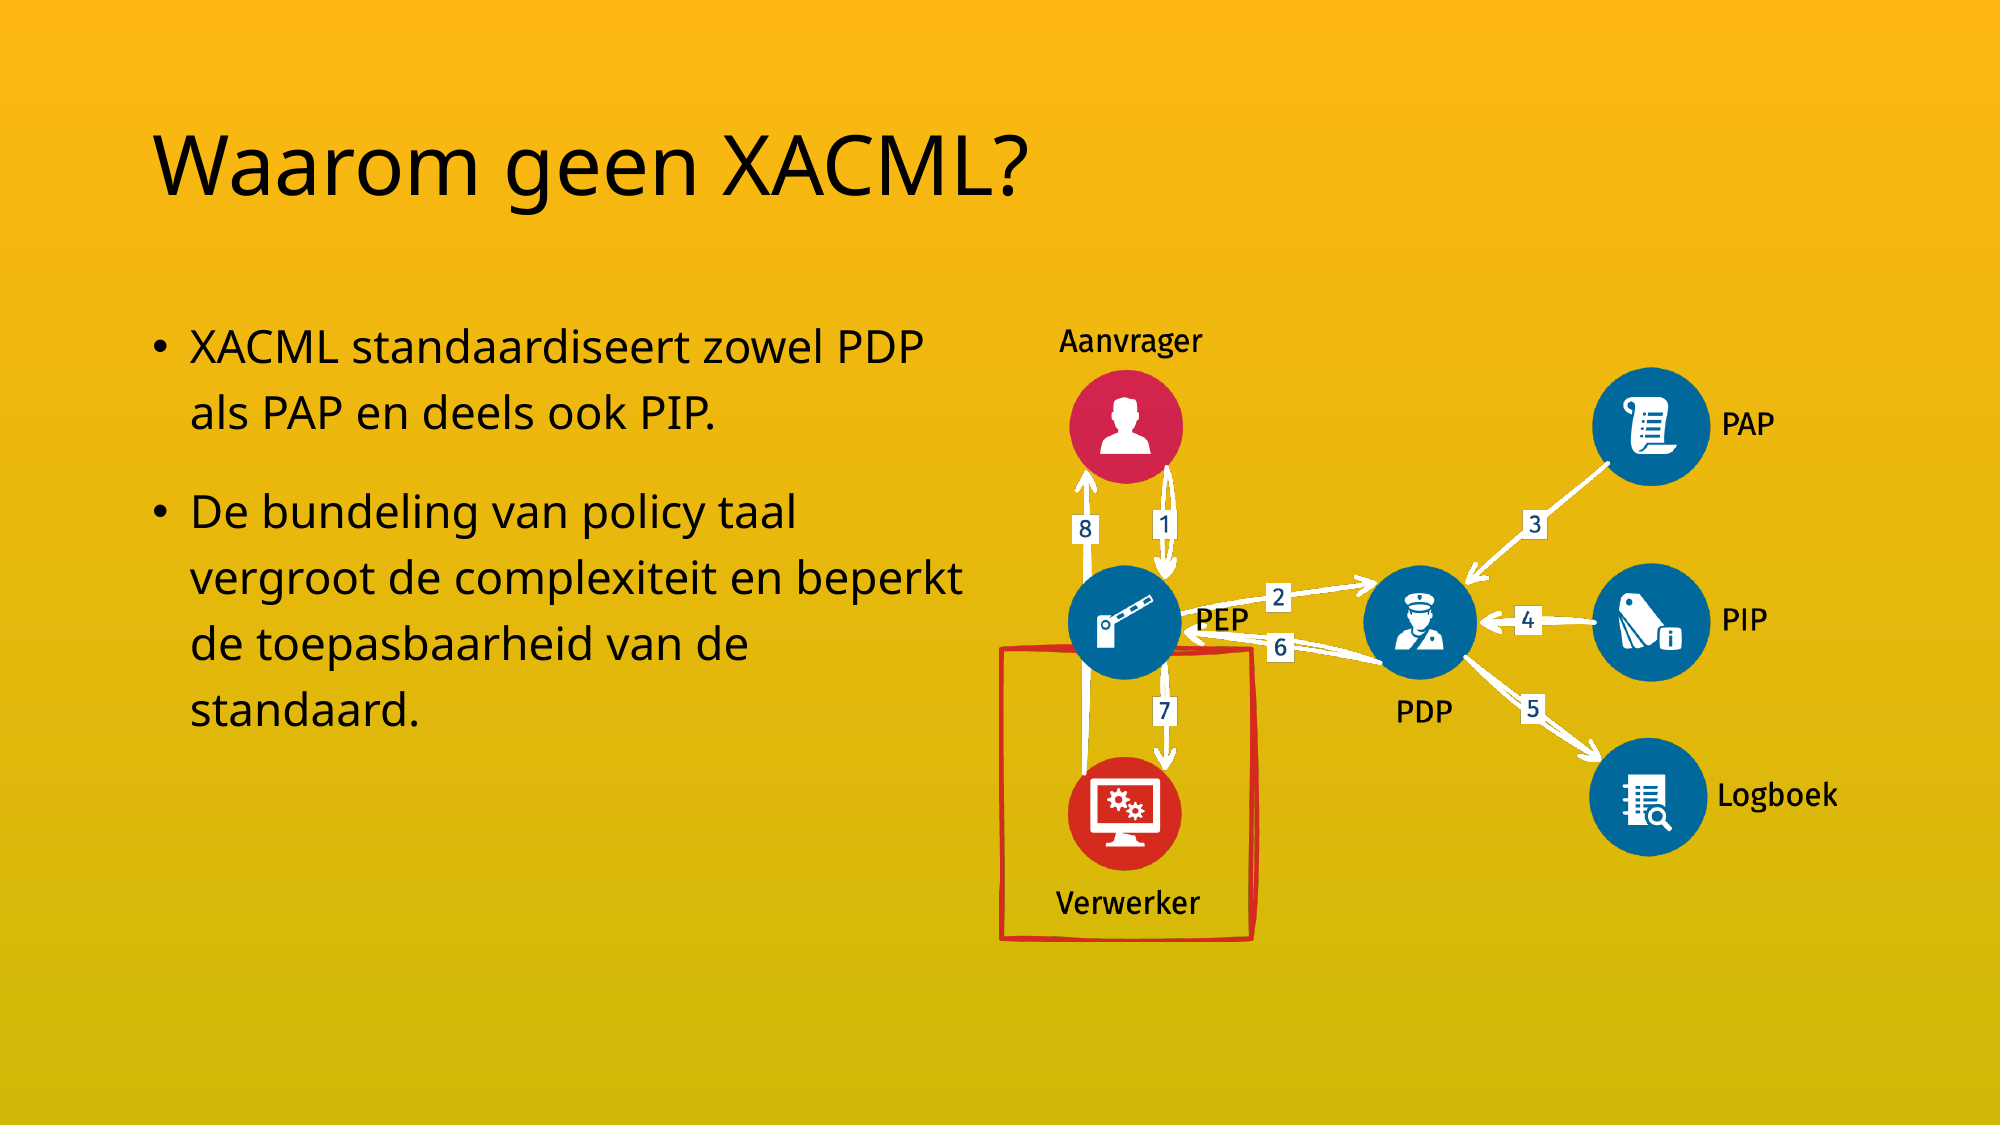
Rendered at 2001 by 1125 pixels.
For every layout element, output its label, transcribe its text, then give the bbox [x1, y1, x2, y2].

picture [999, 323, 1840, 943]
title Waarom geen XACML? [137, 59, 1863, 278]
list XACML standaardiseert zowel PDP als PAP en deels ook PIP. De bundeling van policy taal vergroot de complexiteit en beperkt de toepasbaarheid van de standaard. [137, 299, 988, 1014]
